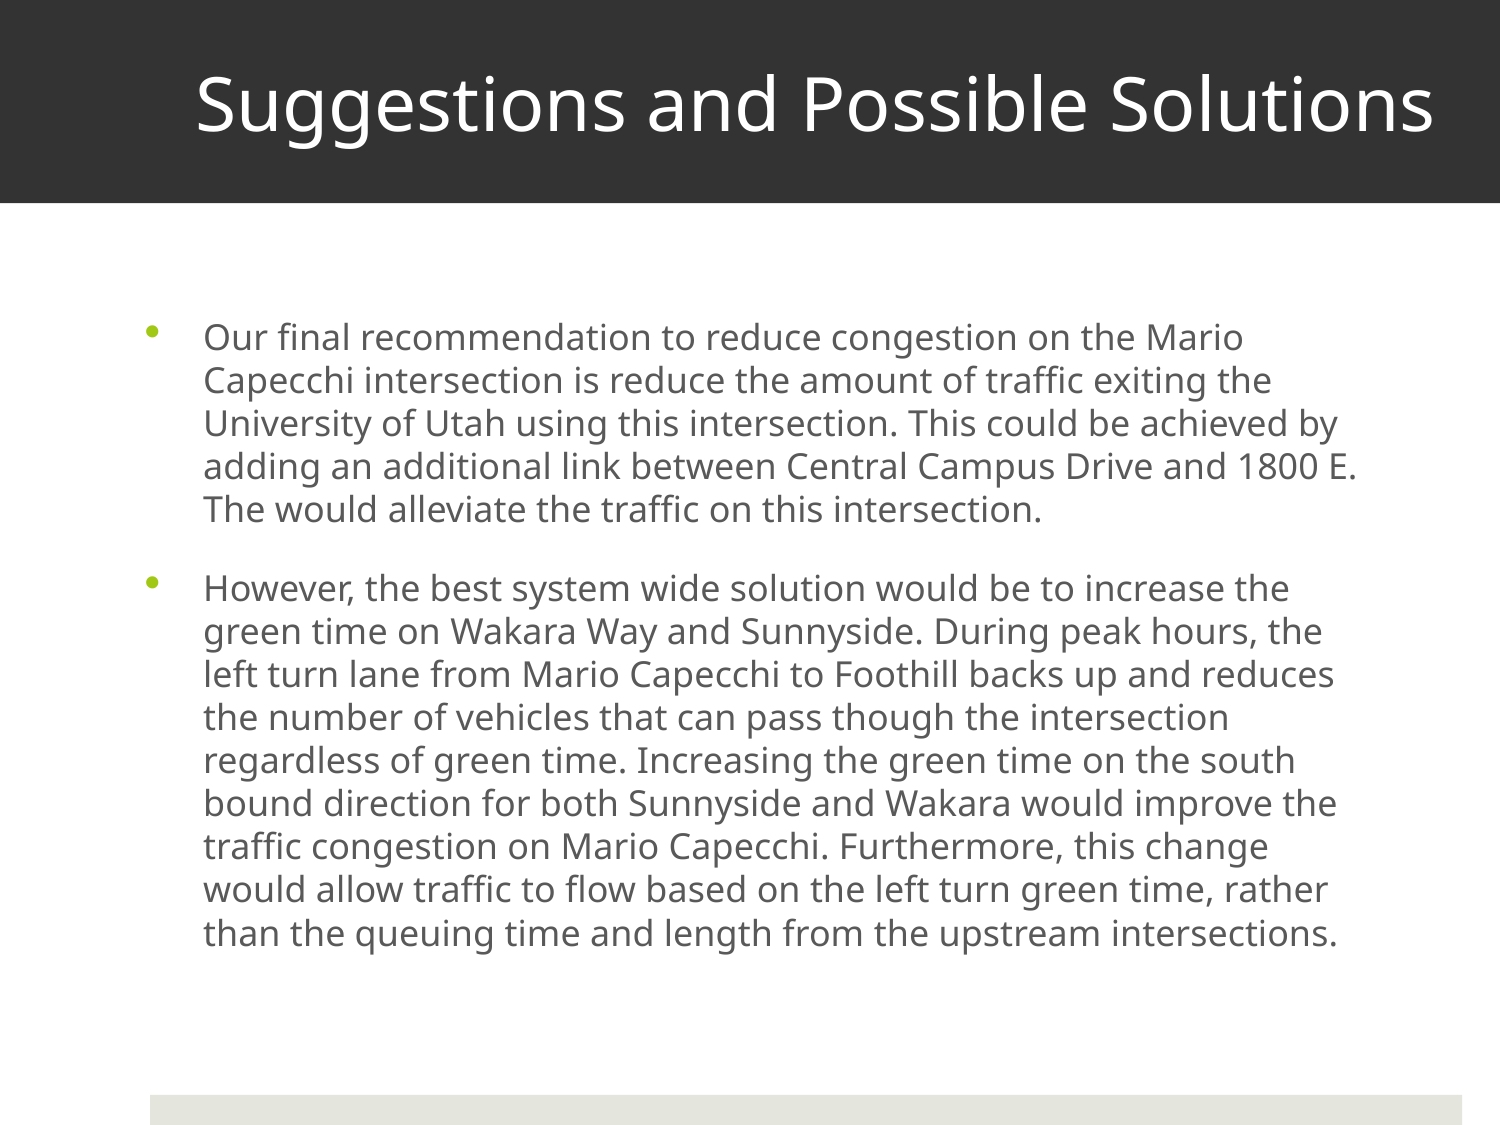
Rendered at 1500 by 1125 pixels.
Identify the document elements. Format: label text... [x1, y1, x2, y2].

list Our final recommendation to reduce congestion on the Mario Capecchi intersection is reduce the amount of traffic exiting the University of Utah using this intersection. This could be achieved by adding an additional link between Central Campus Drive and 1800 E. The would alleviate the traffic on this intersection. However, the best system wide solution would be to increase the green time on Wakara Way and Sunnyside. During peak hours, the left turn lane from Mario Capecchi to Foothill backs up and reduces the number of vehicles that can pass though the intersection regardless of green time. Increasing the green time on the south bound direction for both Sunnyside and Wakara would improve the traffic congestion on Mario Capecchi. Furthermore, this change would allow traffic to flow based on the left turn green time, rather than the queuing time and length from the upstream intersections. [131, 307, 1380, 996]
title Suggestions and Possible Solutions [0, 0, 1500, 204]
